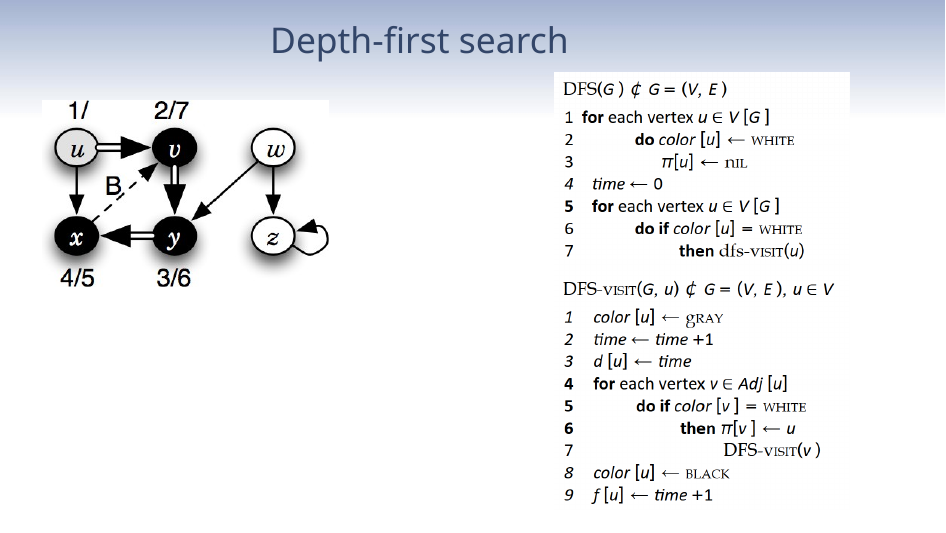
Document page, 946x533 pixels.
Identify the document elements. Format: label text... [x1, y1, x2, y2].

text_box Depth-first search [267, 16, 608, 61]
picture [0, 0, 945, 510]
